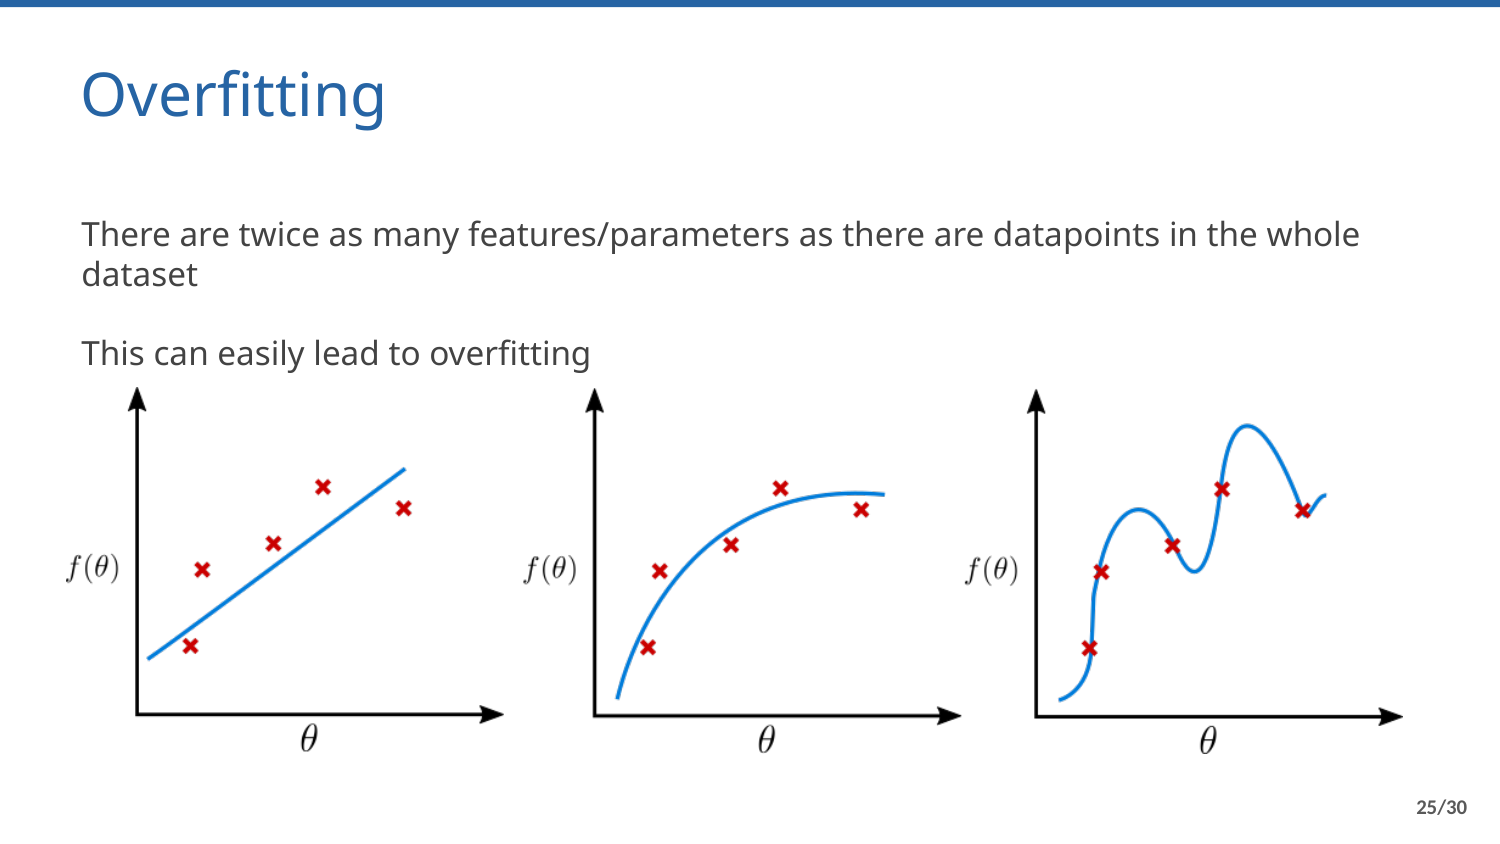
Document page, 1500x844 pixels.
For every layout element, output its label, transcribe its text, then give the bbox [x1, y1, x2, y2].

picture [66, 386, 1403, 754]
text_box There are twice as many features/parameters as there are datapoints in the whole dataset This can easily lead to overfitting [66, 197, 1466, 406]
text_box Overfitting [80, 56, 1229, 129]
